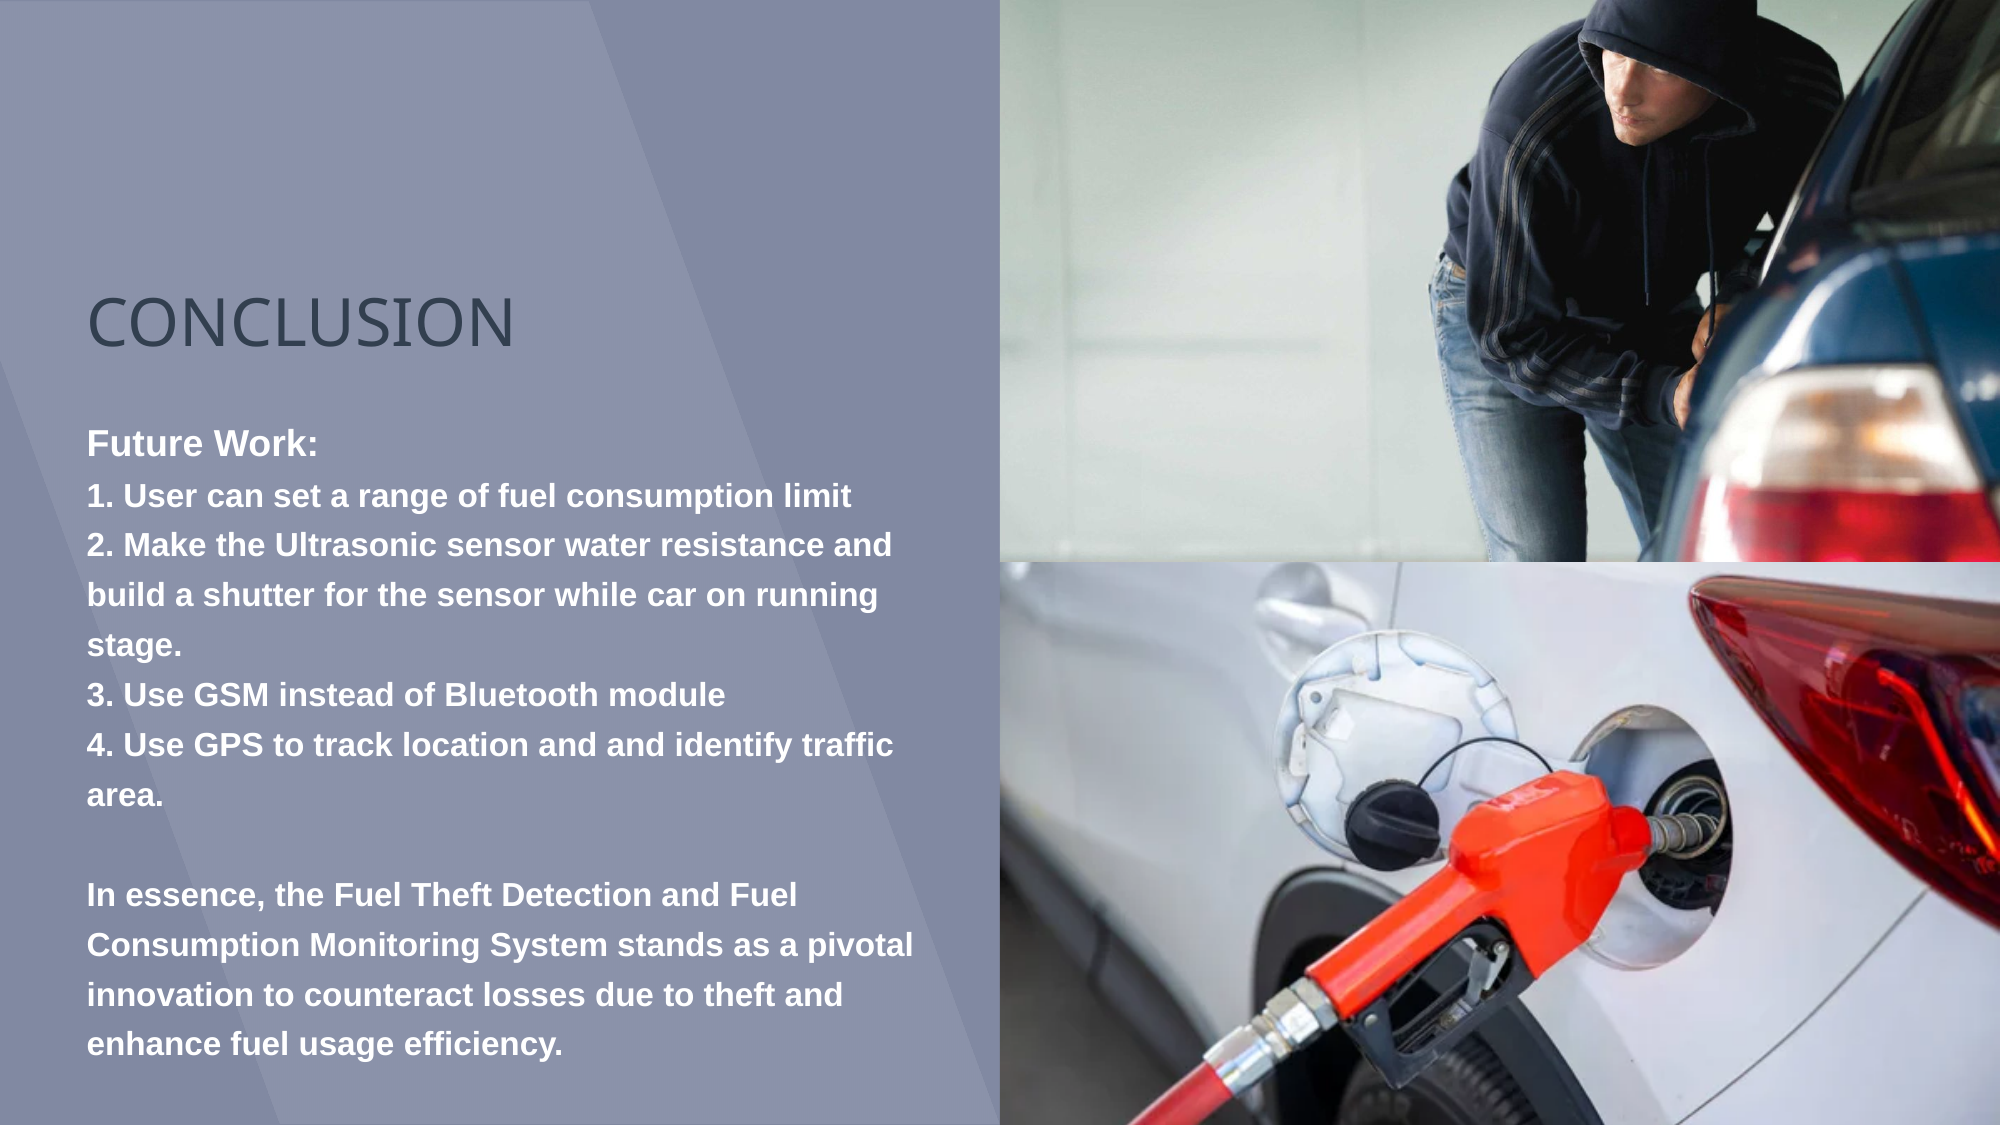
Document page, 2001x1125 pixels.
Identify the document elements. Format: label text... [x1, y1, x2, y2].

picture [1956, 294, 1961, 303]
title CONCLUSION [71, 281, 826, 373]
list Future Work: 1. User can set a range of fuel consumption limit 2. Make the Ultrasonic sensor water resistance and build a shutter for the sensor while car on running stage. 3. Use GSM instead of Bluetooth module 4. Use GPS to track location and and identify traffic area. In essence, the Fuel Theft Detection and Fuel Consumption Monitoring System stands as a pivotal innovation to counteract losses due to theft and enhance fuel usage efficiency. ​ [71, 399, 951, 870]
picture [0, 0, 2000, 1125]
